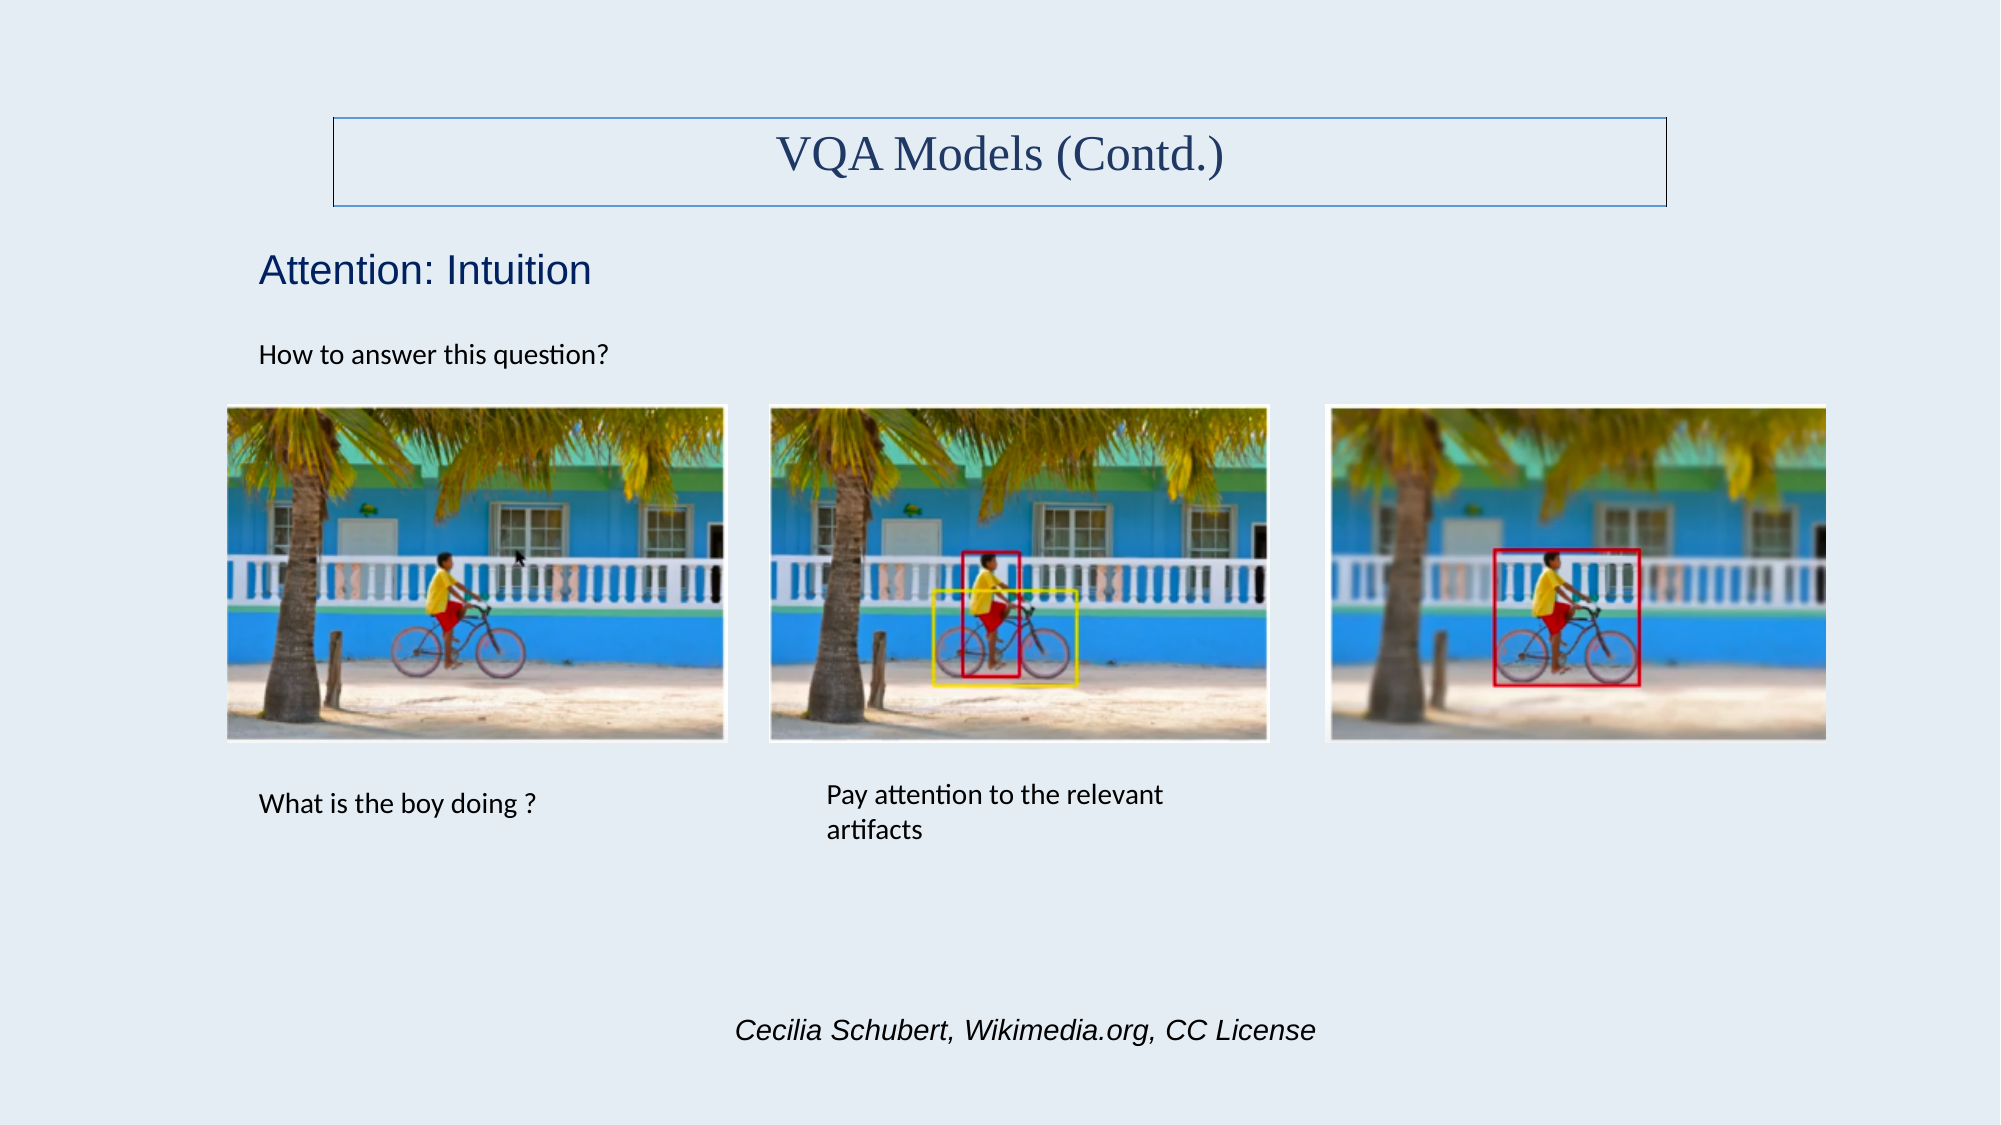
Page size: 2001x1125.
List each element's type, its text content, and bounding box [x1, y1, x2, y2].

text_box Cecilia Schubert, Wikimedia.org, CC License [148, 995, 1904, 1061]
text_box Pay attention to the relevant artifacts [811, 760, 1241, 860]
text_box Attention: Intuition [243, 235, 1743, 301]
picture [1325, 404, 1826, 743]
text_box How to answer this question? [243, 320, 681, 385]
table_header VQA Models (Contd.) [334, 119, 1666, 205]
text_box What is the boy doing ? [243, 769, 662, 835]
picture [768, 404, 1270, 743]
picture [227, 404, 728, 743]
